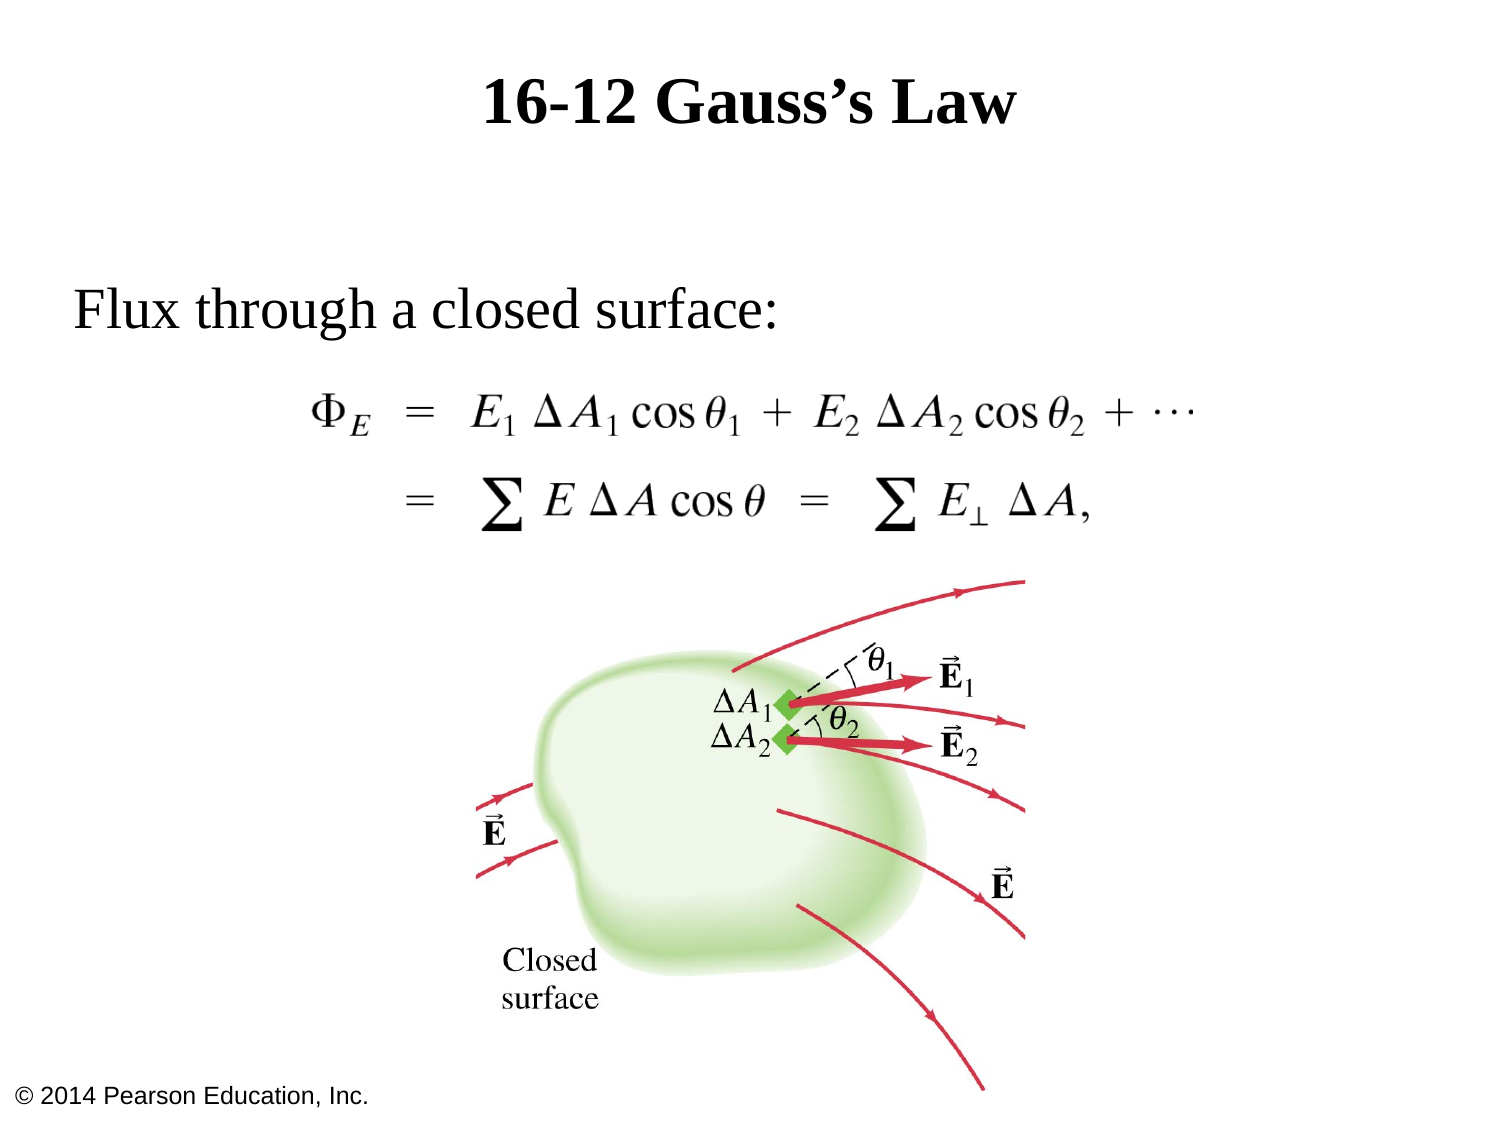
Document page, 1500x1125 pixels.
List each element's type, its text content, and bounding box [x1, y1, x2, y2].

list Flux through a closed surface: [73, 262, 1427, 1083]
picture [470, 573, 1031, 1095]
title 16-12 Gauss’s Law [75, 2, 1425, 191]
slide_number © 2014 Pearson Education, Inc. [0, 1065, 401, 1125]
picture [308, 381, 1193, 556]
